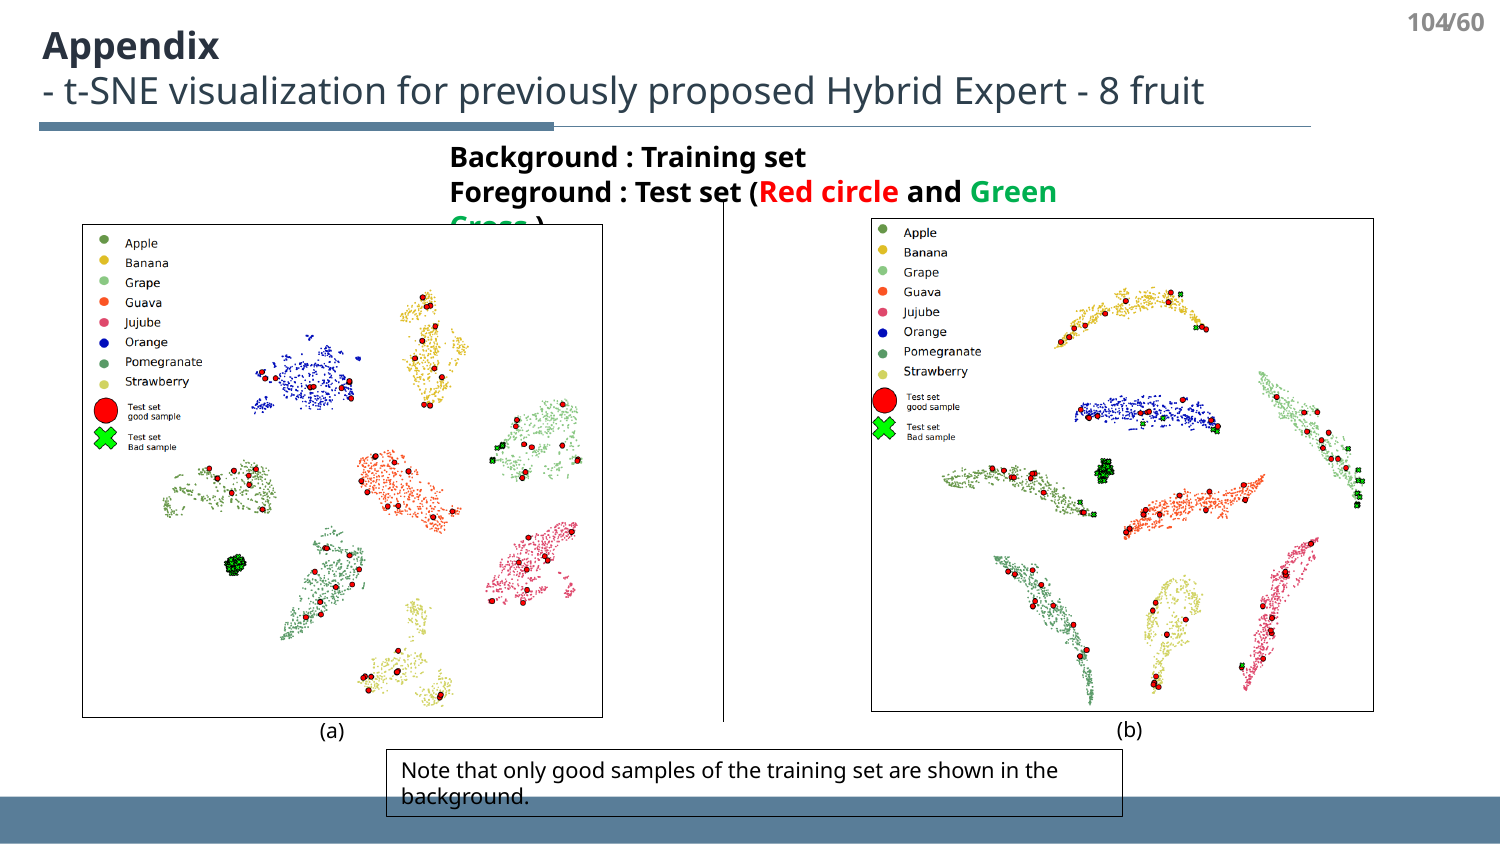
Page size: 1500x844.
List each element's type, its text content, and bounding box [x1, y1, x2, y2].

slide_number 104 [1162, 0, 1465, 48]
footer /60 [1465, 1, 1500, 47]
text_box Appendix - t-SNE visualization for previously proposed Hybrid Expert - 8 fruit [27, 14, 1471, 120]
text_box Background : Training set Foreground : Test set (Red circle and Green Cross ) [434, 132, 1074, 251]
text_box Note that only good samples of the training set are shown in the background. [386, 749, 1123, 817]
picture [82, 224, 603, 718]
picture [870, 218, 1374, 712]
